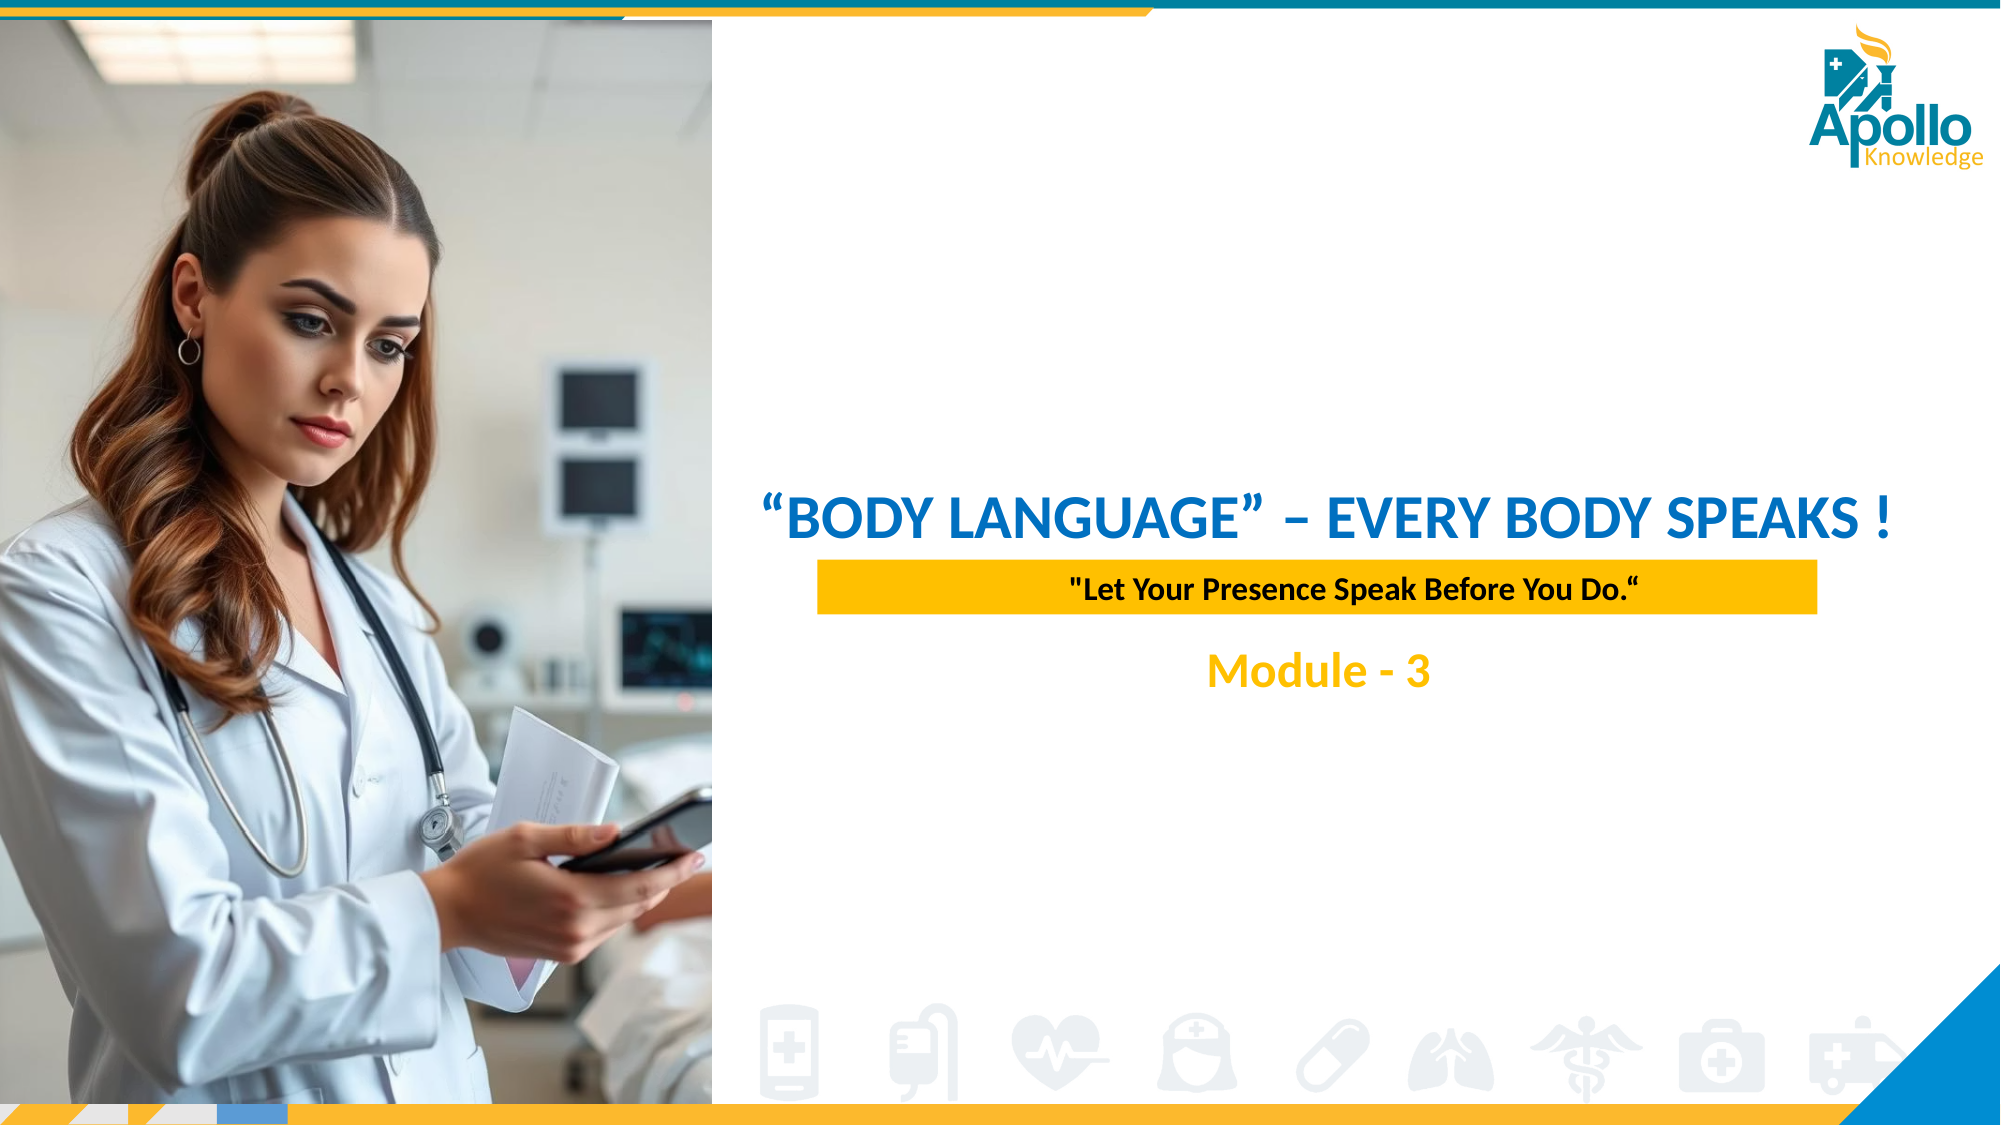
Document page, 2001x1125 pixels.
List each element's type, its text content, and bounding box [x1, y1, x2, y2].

text_box Module - 3 [1191, 630, 1482, 706]
text_box “BODY LANGUAGE” – EVERY BODY SPEAKS ! [712, 468, 1911, 559]
picture [0, 8, 2001, 1125]
text_box "Let Your Presence Speak Before You Do.“ [817, 559, 1818, 615]
